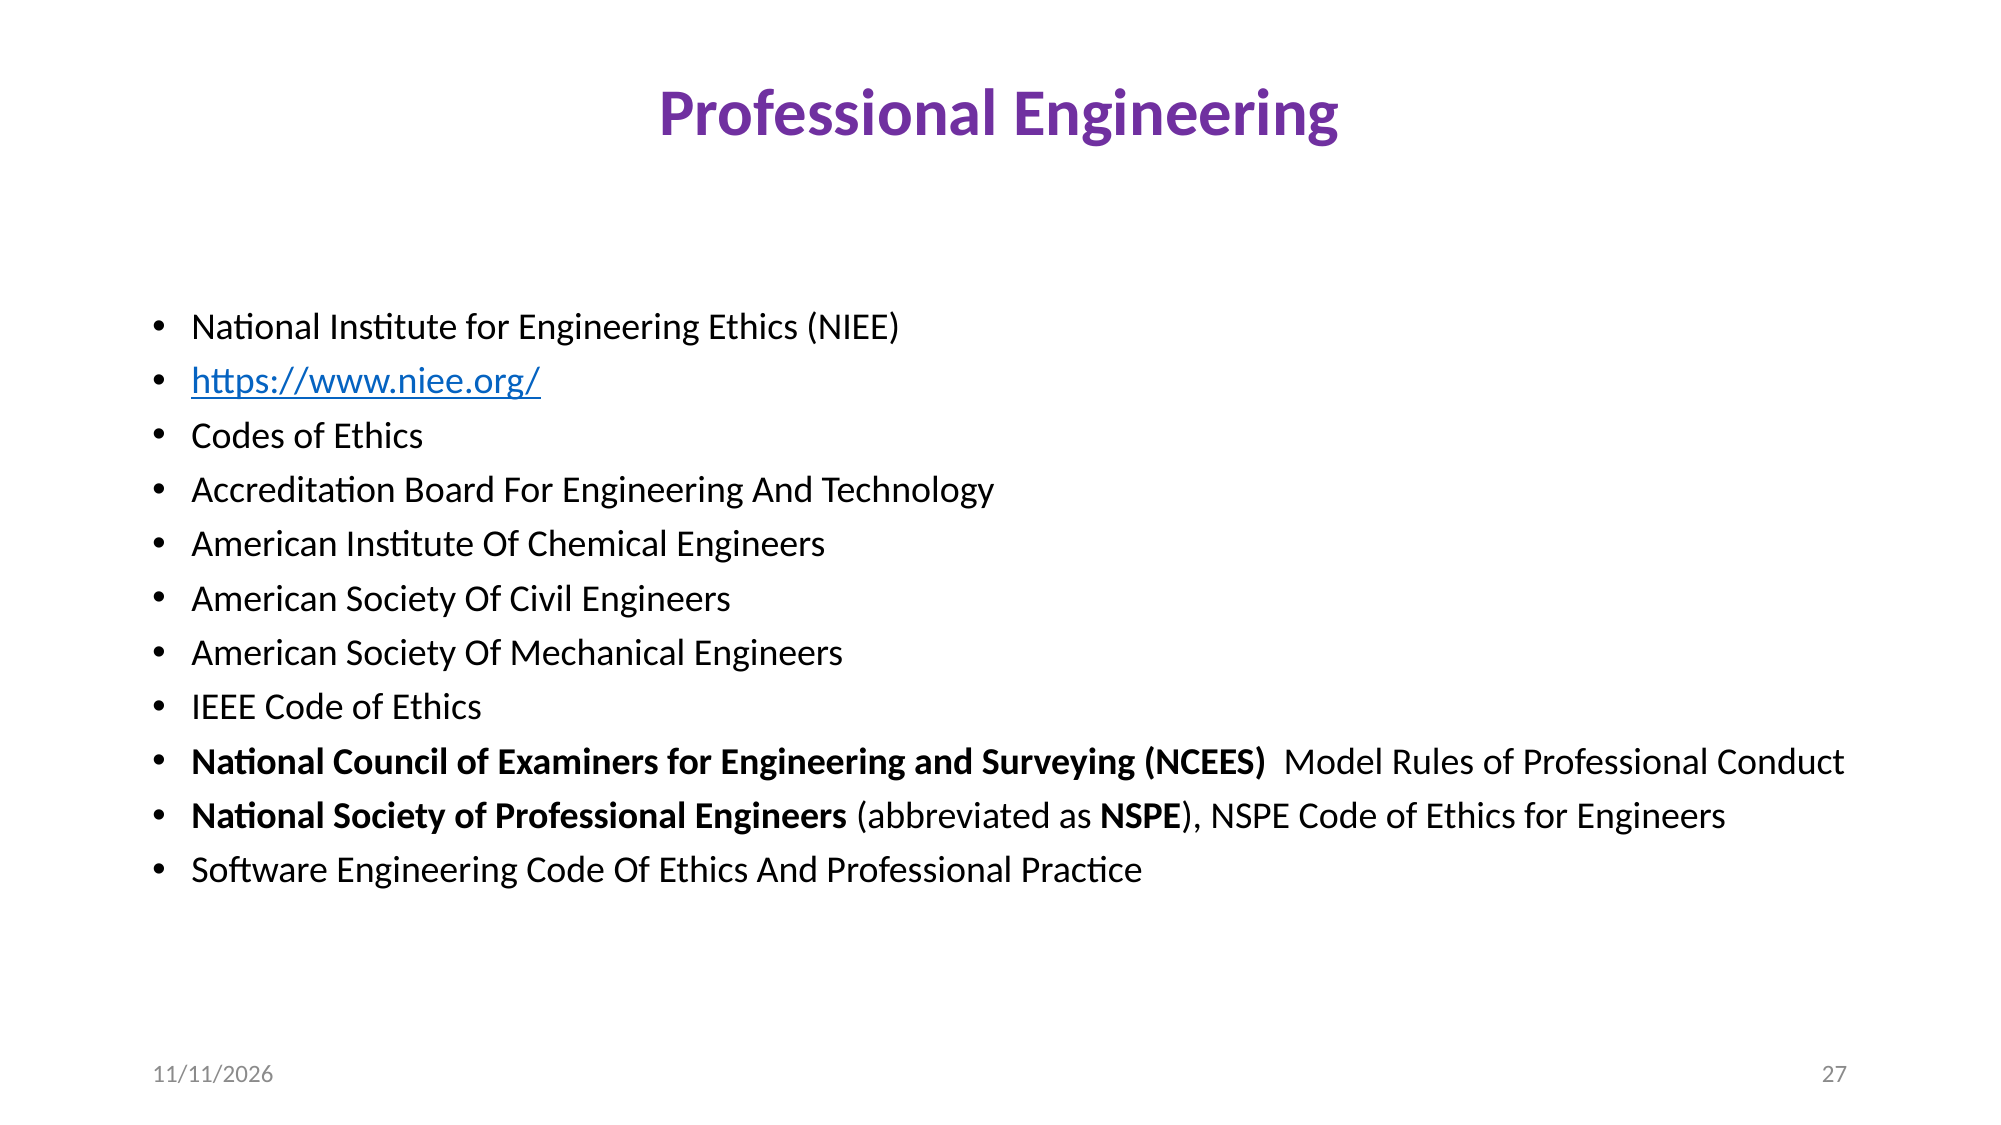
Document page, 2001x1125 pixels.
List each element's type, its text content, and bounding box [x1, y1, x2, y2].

slide_number 05-Aug-25 [137, 1042, 588, 1103]
slide_number 27 [1412, 1042, 1863, 1103]
list National Institute for Engineering Ethics (NIEE) https://www.niee.org/ Codes of Ethics Accreditation Board For Engineering And Technology American Institute Of Chemical Engineers American Society Of Civil Engineers American Society Of Mechanical Engineers IEEE Code of Ethics National Council of Examiners for Engineering and Surveying (NCEES) Model Rules of Professional Conduct National Society of Professional Engineers (abbreviated as NSPE), NSPE Code of Ethics for Engineers Software Engineering Code Of Ethics And Professional Practice [137, 299, 1863, 1014]
title Professional Engineering [137, 59, 1863, 278]
